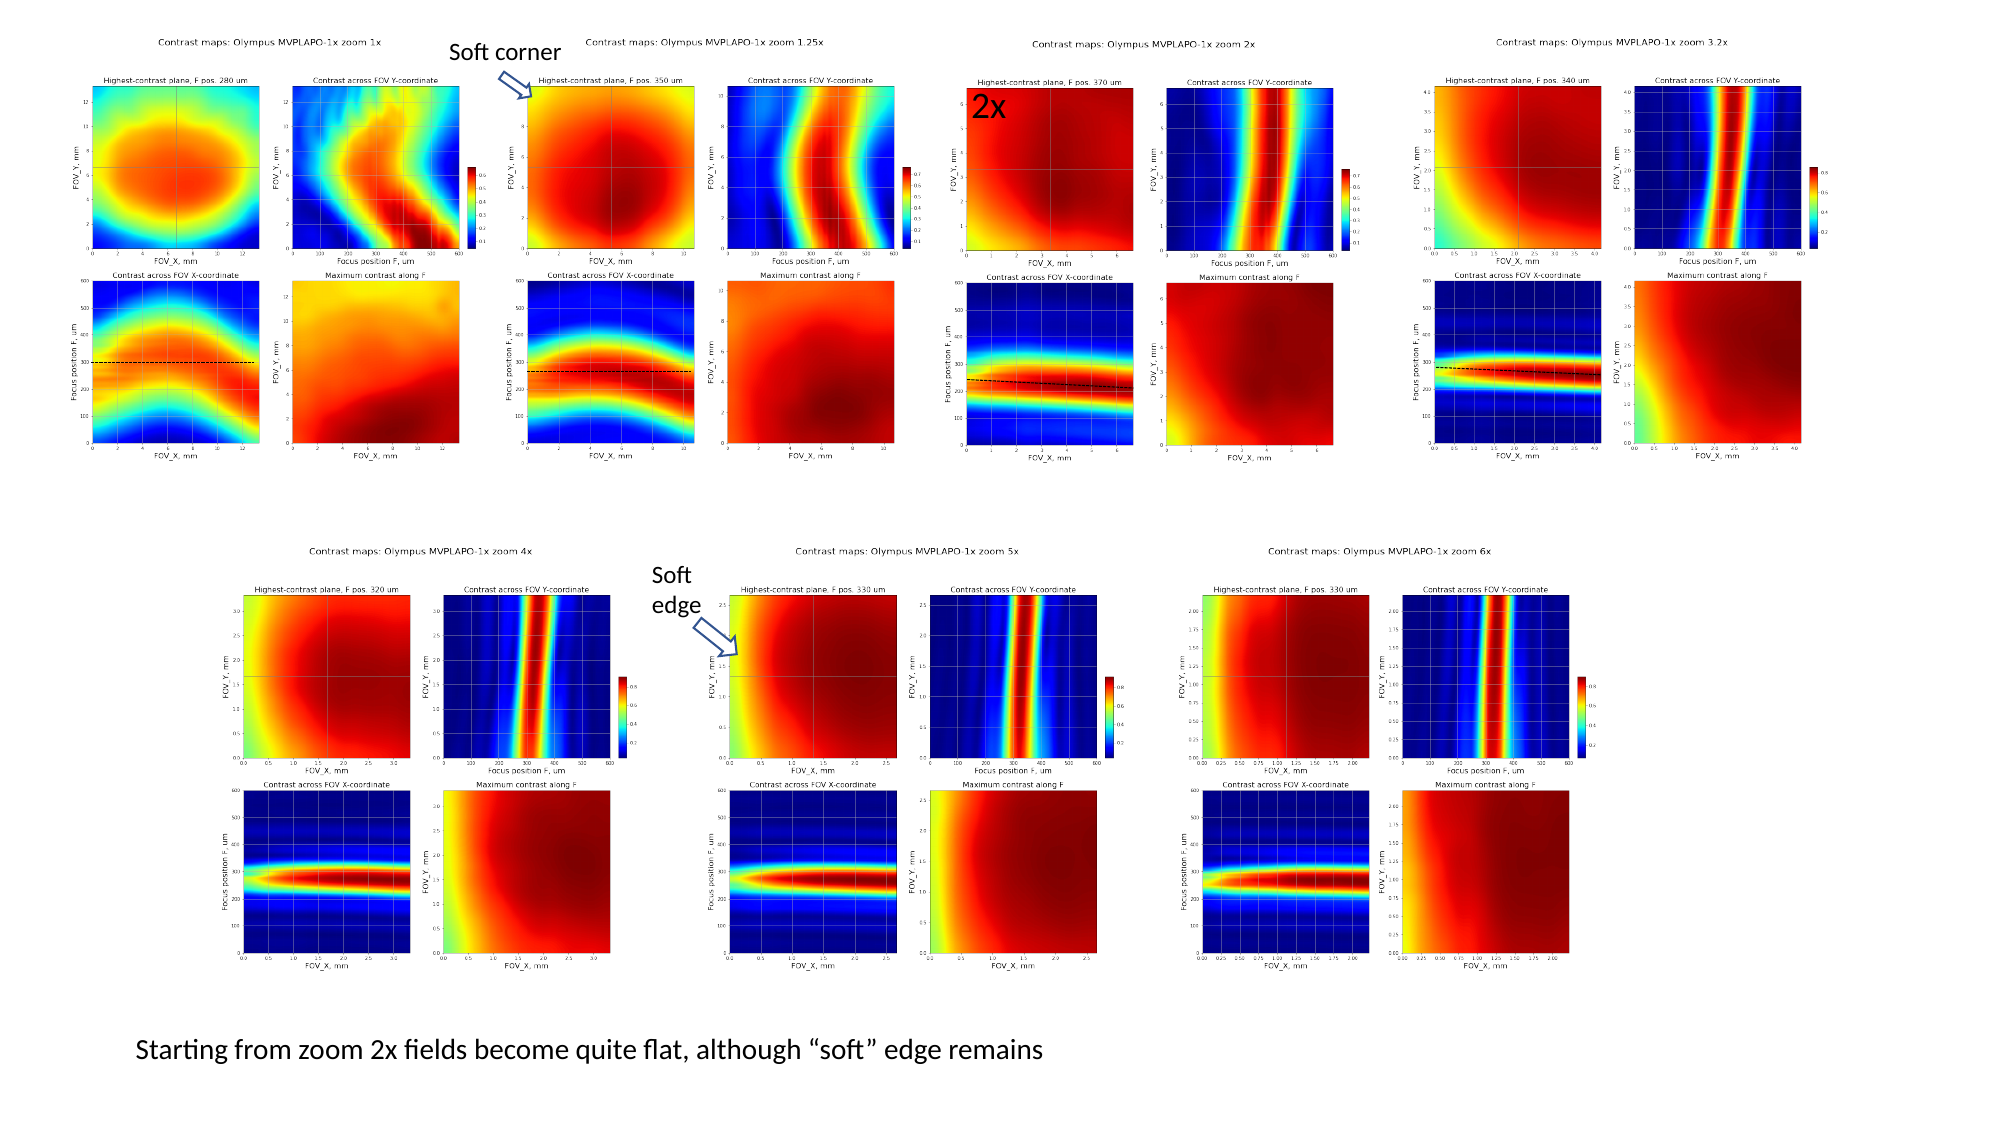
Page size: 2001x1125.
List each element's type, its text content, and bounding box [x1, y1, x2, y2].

picture [670, 538, 1616, 1012]
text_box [967, 379, 1134, 388]
picture [1375, 29, 1848, 502]
picture [184, 538, 657, 1012]
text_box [433, 28, 578, 95]
picture [33, 29, 941, 502]
text_box Starting from zoom 2x fields become quite flat, although “soft” edge remains [120, 1023, 1060, 1073]
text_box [636, 550, 743, 651]
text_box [1436, 367, 1601, 375]
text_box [906, 31, 1380, 504]
